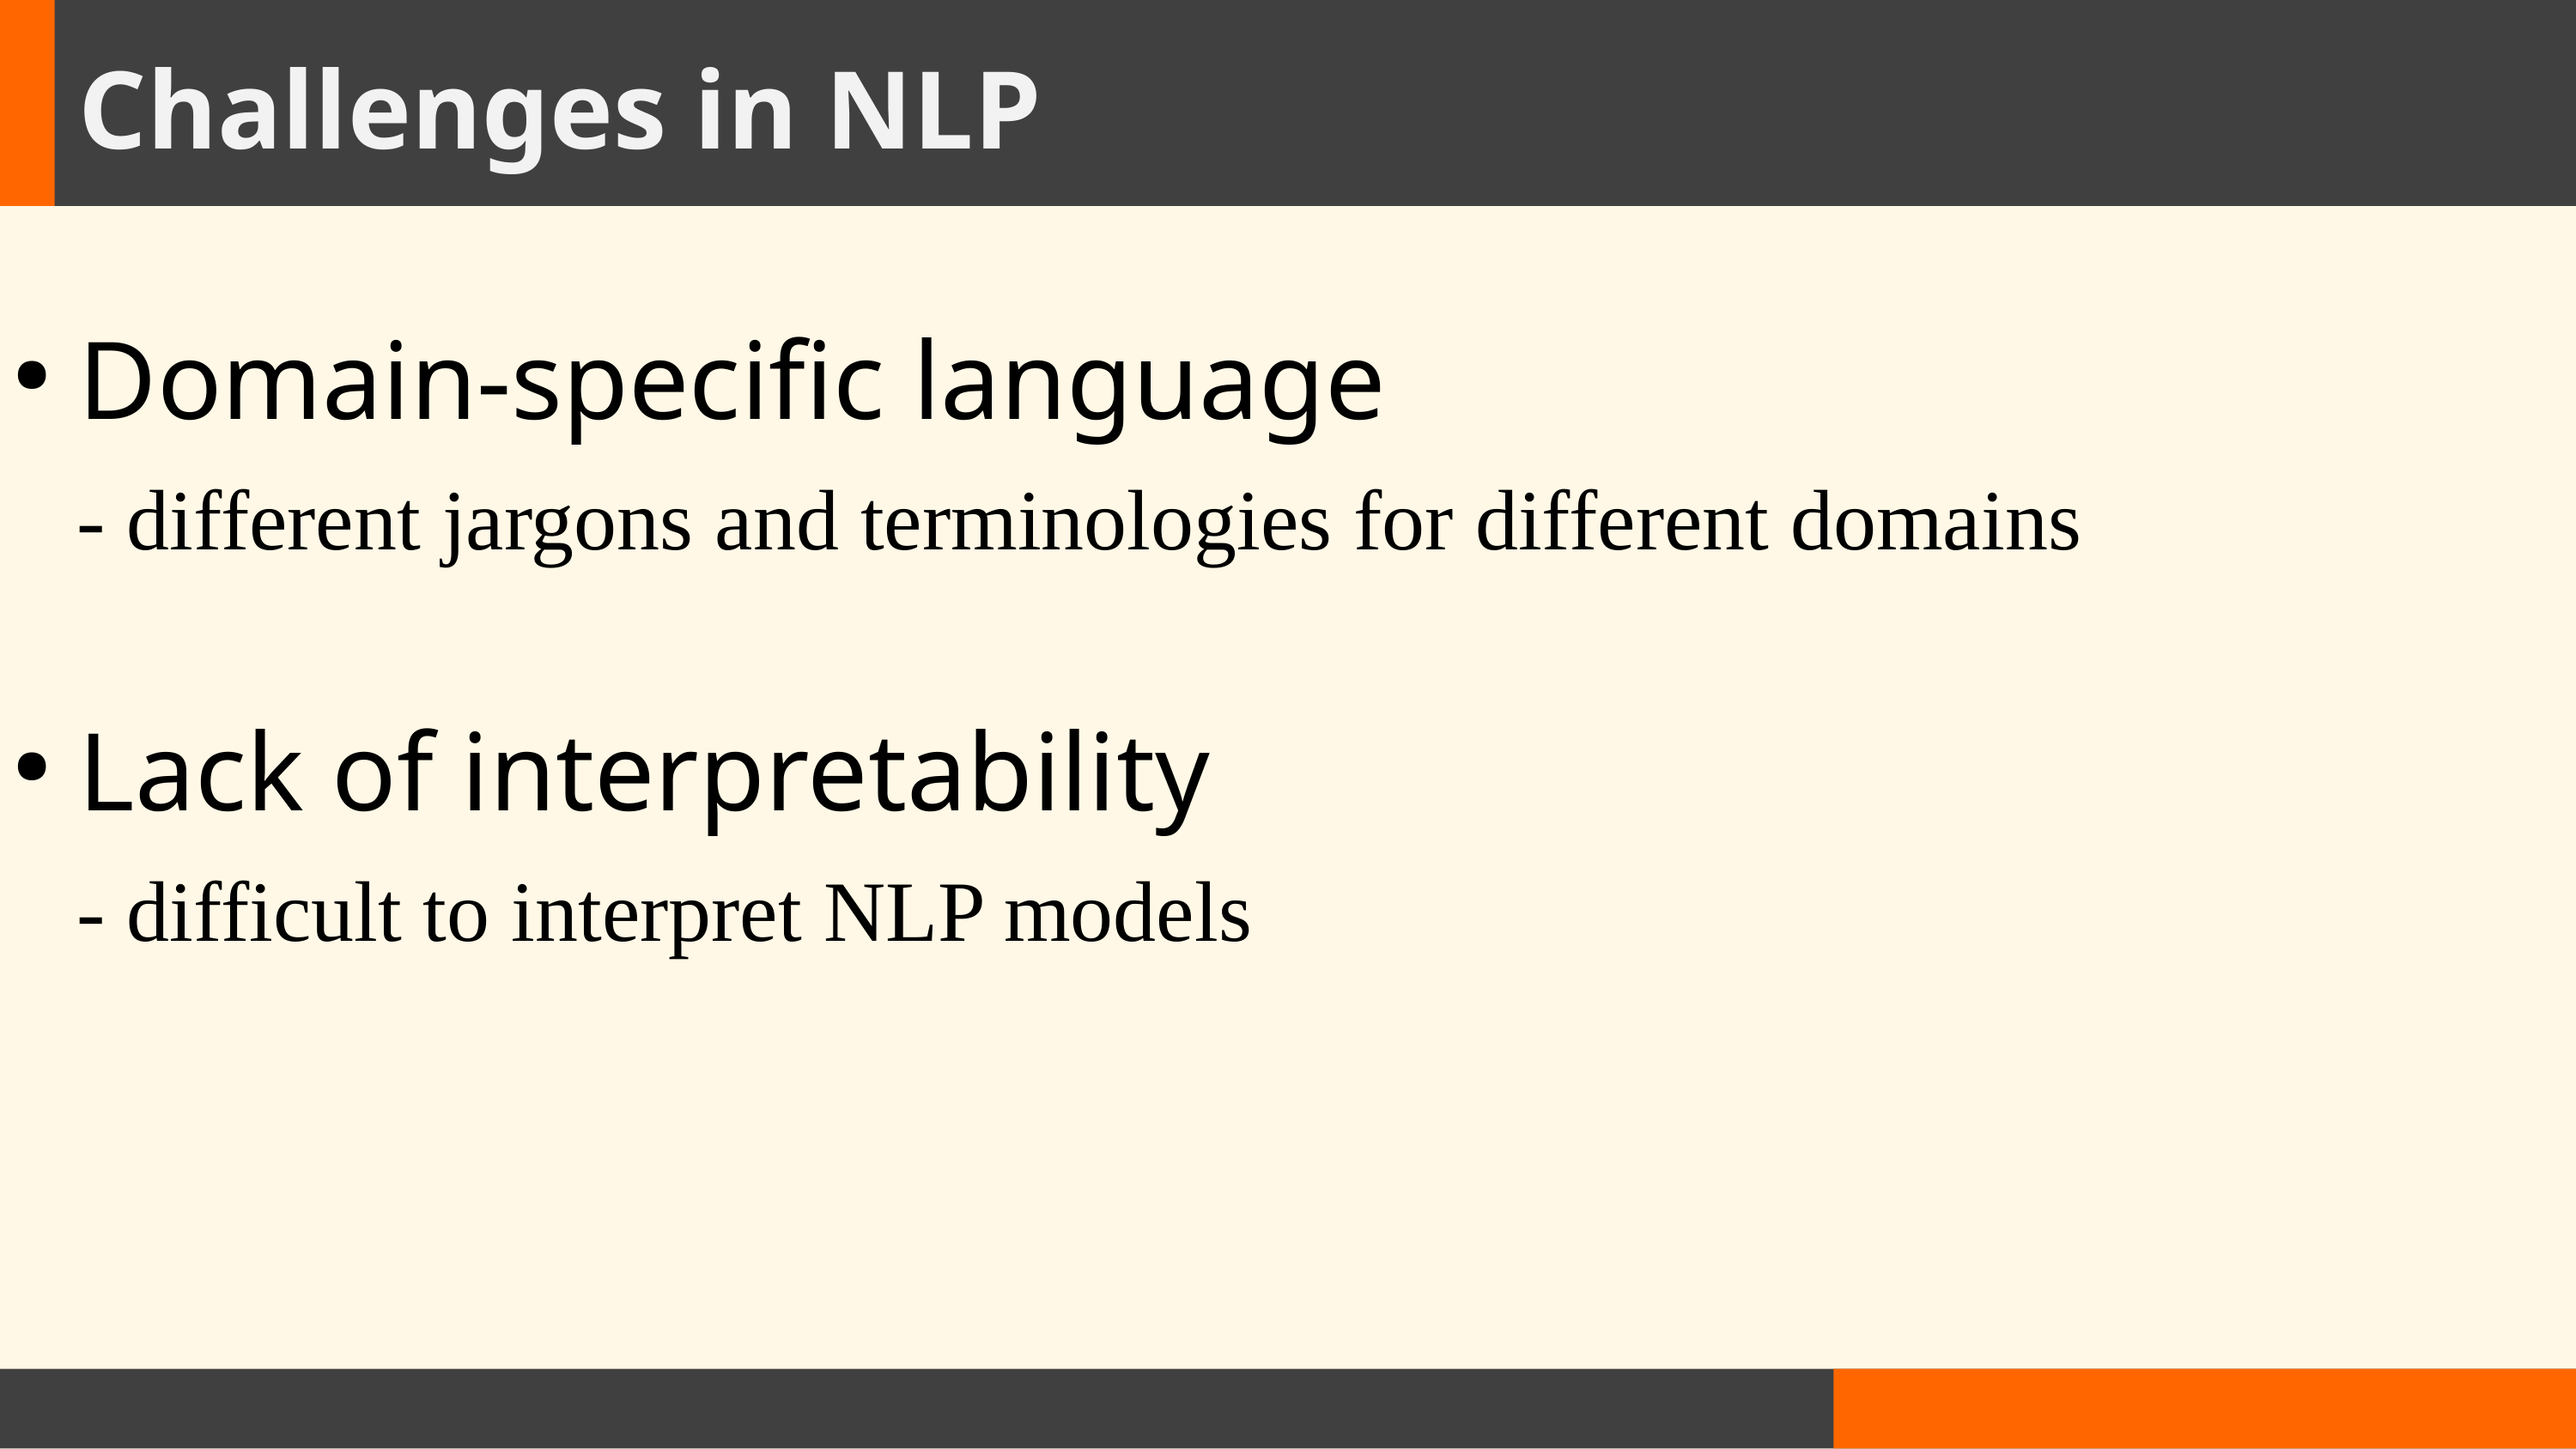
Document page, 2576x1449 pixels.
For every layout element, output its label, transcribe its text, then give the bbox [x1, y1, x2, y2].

list Domain-specific language - different jargons and terminologies for different domains Lack of interpretability - difficult to interpret NLP models [0, 319, 2222, 1157]
title Challenges in NLP [65, 50, 2166, 292]
